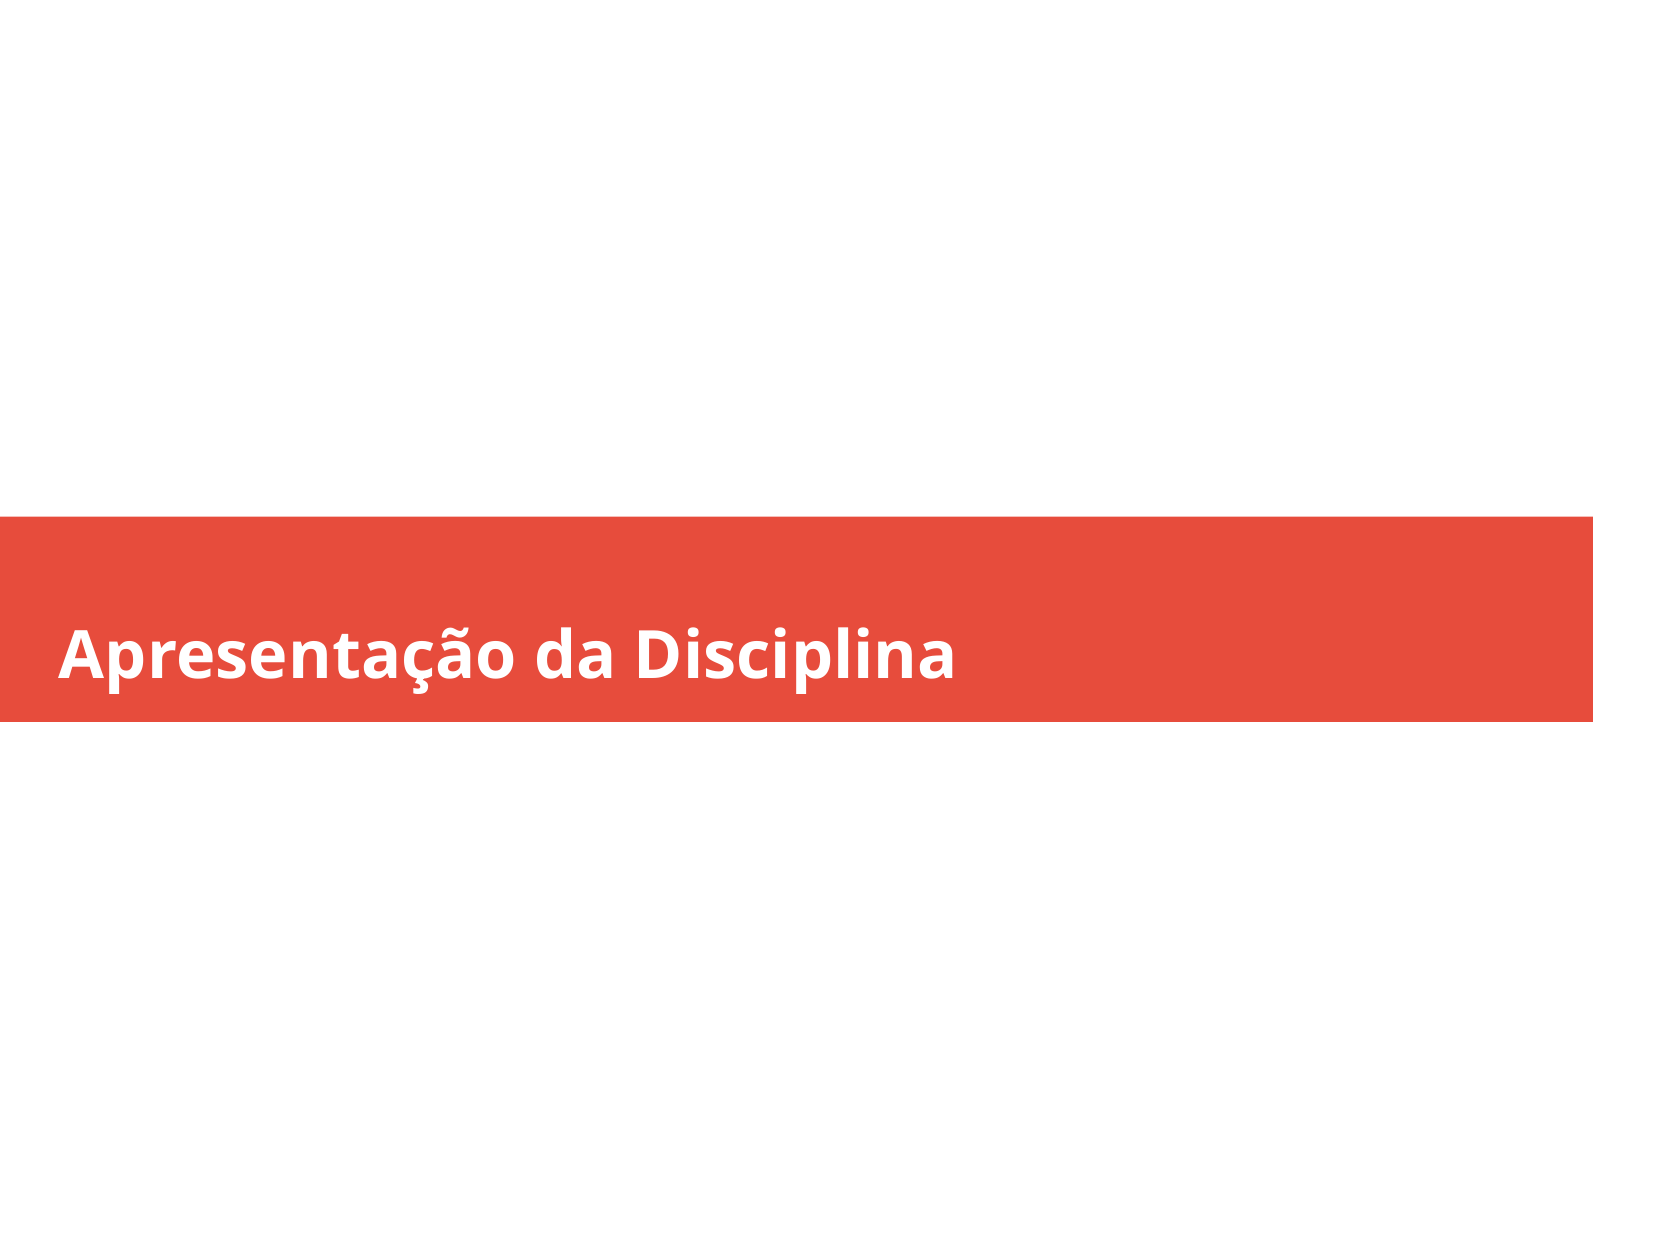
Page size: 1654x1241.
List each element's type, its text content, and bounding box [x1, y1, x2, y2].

text_box Apresentação da Disciplina [58, 546, 1593, 693]
